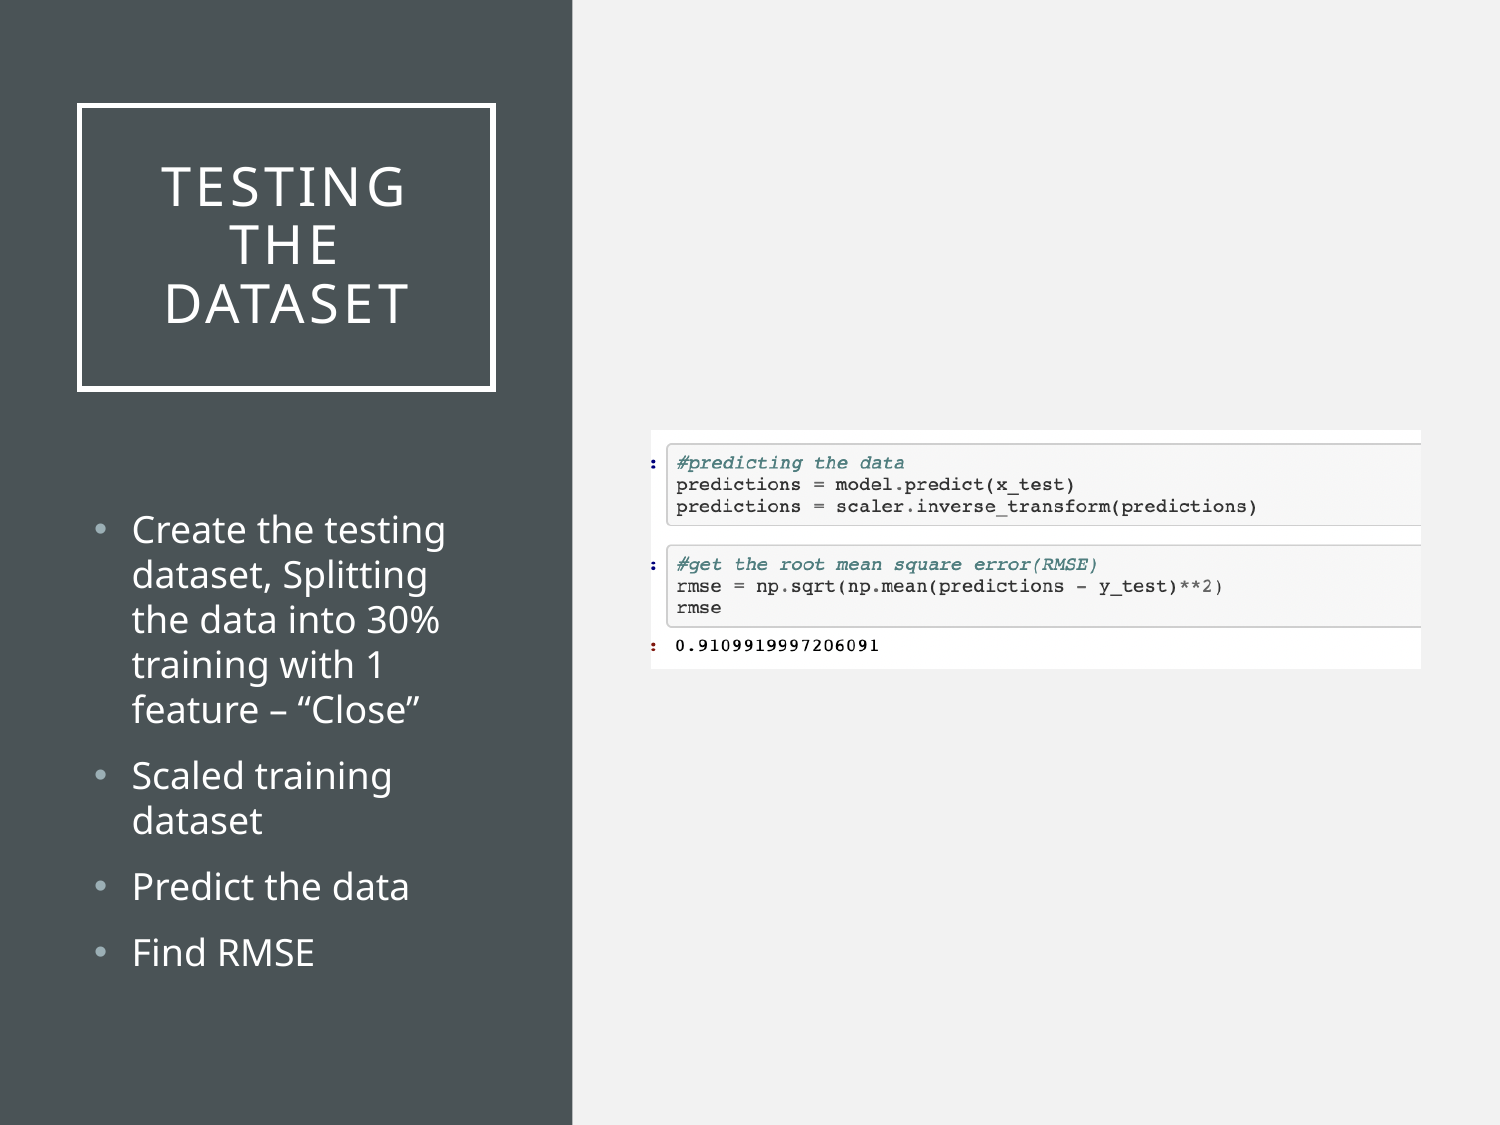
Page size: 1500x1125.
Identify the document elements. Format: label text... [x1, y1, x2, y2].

text_box [0, 0, 573, 1125]
list Create the testing dataset, Splitting the data into 30% training with 1 feature – “Close” Scaled training dataset Predict the data Find RMSE [79, 432, 493, 994]
text_box [573, 0, 1500, 1125]
picture [651, 430, 1421, 669]
title testing the dataset [77, 103, 496, 392]
